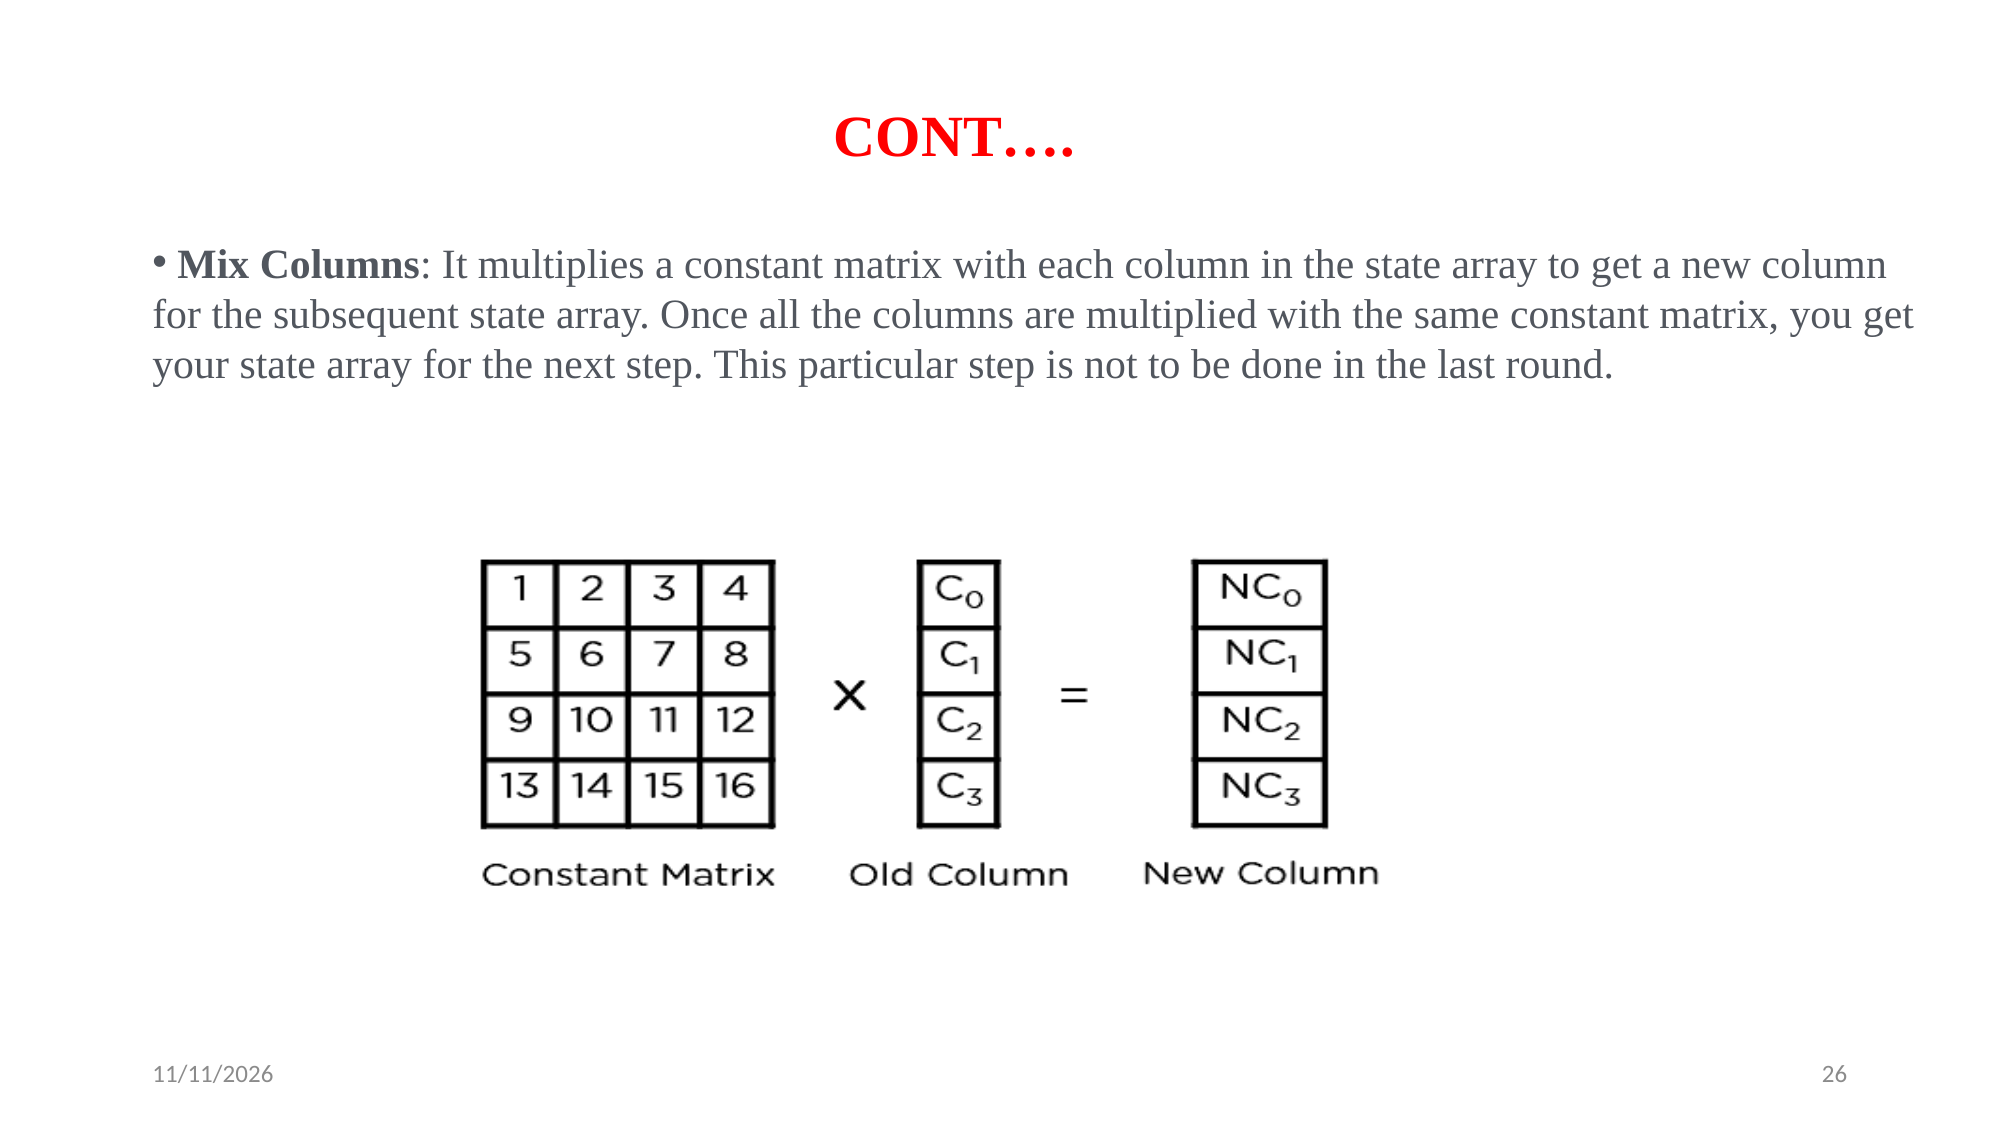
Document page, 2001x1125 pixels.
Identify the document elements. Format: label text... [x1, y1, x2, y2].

slide_number 26 [1412, 1042, 1863, 1103]
picture [408, 505, 1475, 933]
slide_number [137, 1042, 588, 1103]
text_box CONT…. [819, 90, 1107, 176]
text_box Mix Columns: It multiplies a constant matrix with each column in the state array to get a new column for the subsequent state array. Once all the columns are multiplied with the same constant matrix, you get your state array for the next step. This particular step is not to be done in the last round. [137, 229, 1934, 484]
